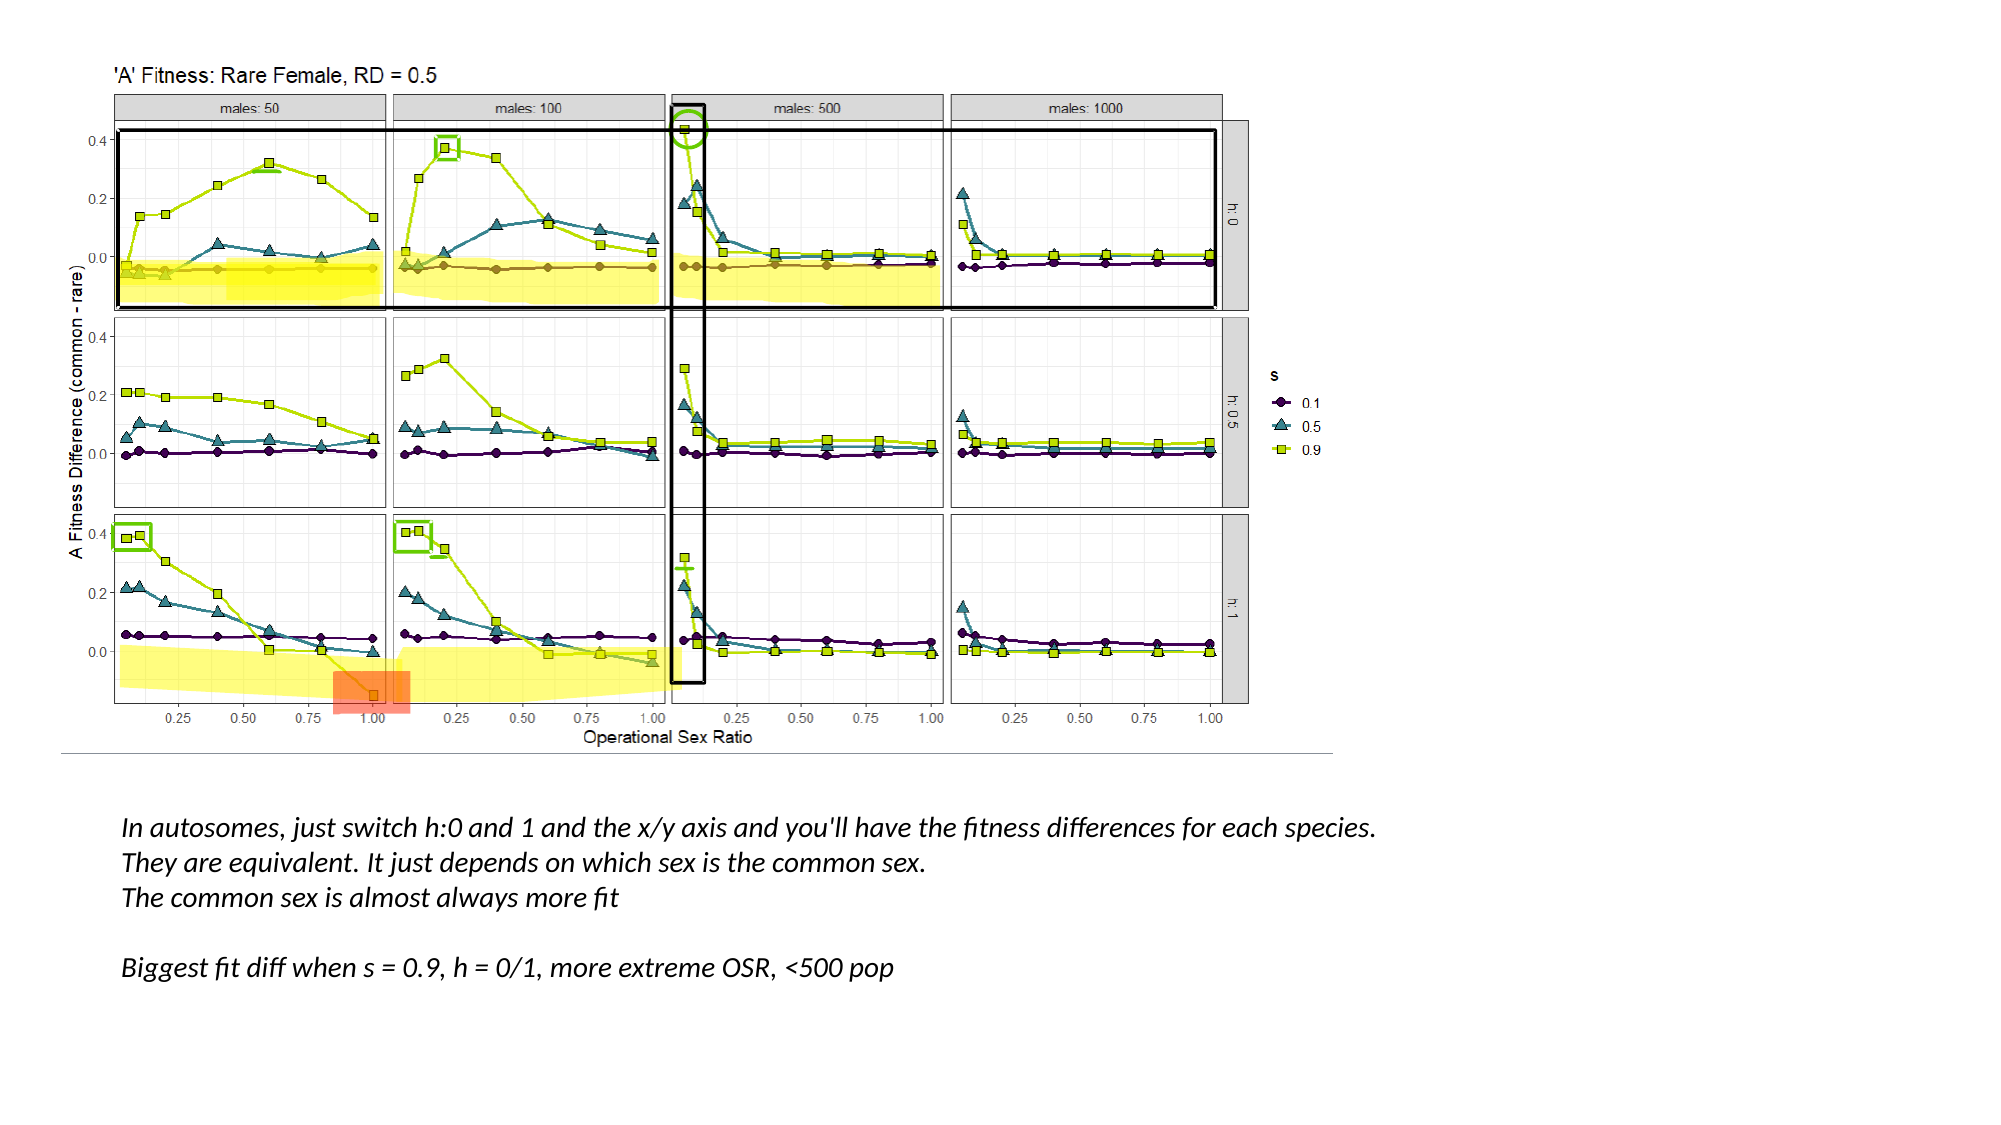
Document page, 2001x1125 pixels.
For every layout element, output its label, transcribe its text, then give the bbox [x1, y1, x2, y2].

text_box In autosomes, just switch h:0 and 1 and the x/y axis and you'll have the fitness differences for each species. They are equivalent. It just depends on which sex is the common sex. The common sex is almost always more fit Biggest fit diff when s = 0.9, h = 0/1, more extreme OSR, <500 pop [106, 800, 1442, 991]
picture [55, 55, 1337, 754]
